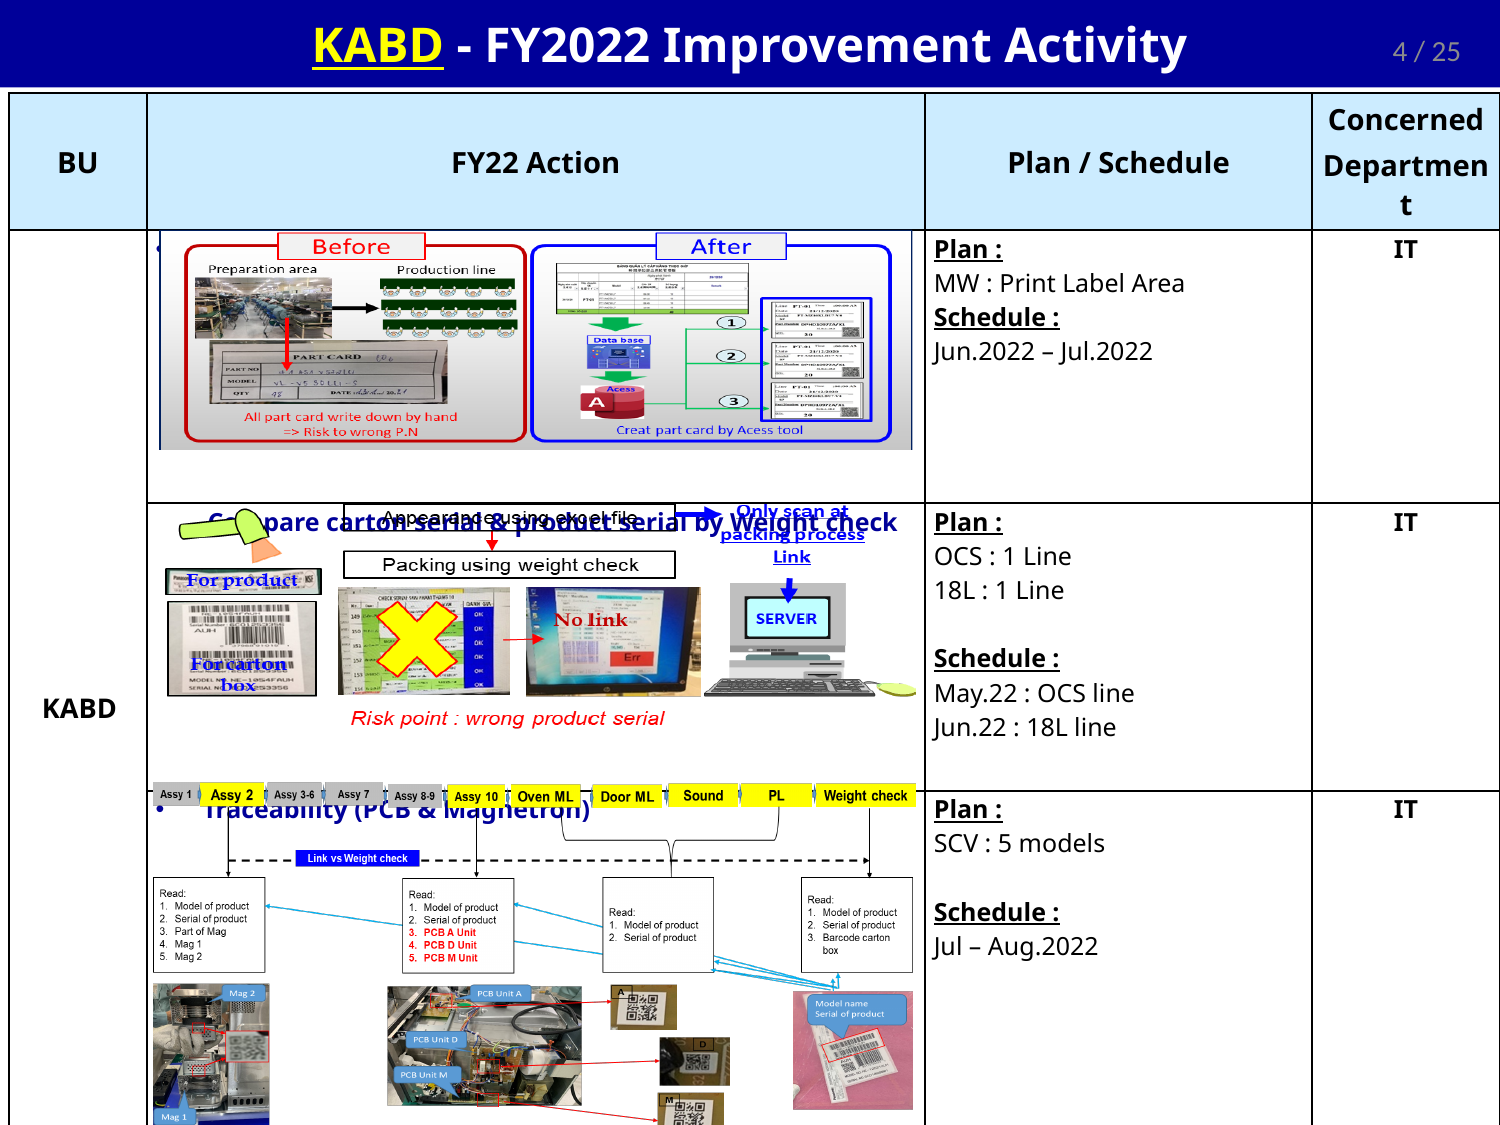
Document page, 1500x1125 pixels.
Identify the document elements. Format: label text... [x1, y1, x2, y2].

title KABD - FY2022 Improvement Activity [0, 0, 1500, 88]
table_cell IT [1313, 792, 1499, 1125]
table_cell Compare carton serial & product serial by Weight check [148, 504, 924, 790]
table_cell KABD [10, 231, 146, 1125]
table_cell IT [1313, 504, 1499, 790]
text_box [152, 780, 917, 1125]
table_header BU [10, 94, 146, 229]
table_header FY22 Action [148, 94, 924, 229]
table_cell IT [1313, 231, 1499, 502]
table_header Plan / Schedule [926, 94, 1311, 229]
picture [156, 224, 913, 451]
table_header Concerned Department [1313, 94, 1499, 229]
table_cell Auto Creat Part Card : Print Label Area & Prepararion Area [148, 231, 924, 502]
table_cell Plan : MW : Print Label Area Schedule : Jun.2022 – Jul.2022 [926, 231, 1311, 502]
picture [156, 492, 917, 741]
table_cell Traceability (PCB & Magnetron) [920, 792, 924, 1125]
slide_number 4 / 25 [1350, 19, 1477, 80]
table_cell Plan : SCV : 5 models Schedule : Jul – Aug.2022 [926, 792, 1311, 1125]
table_cell Plan : OCS : 1 Line 18L : 1 Line Schedule : May.22 : OCS line Jun.22 : 18L line [926, 504, 1311, 790]
